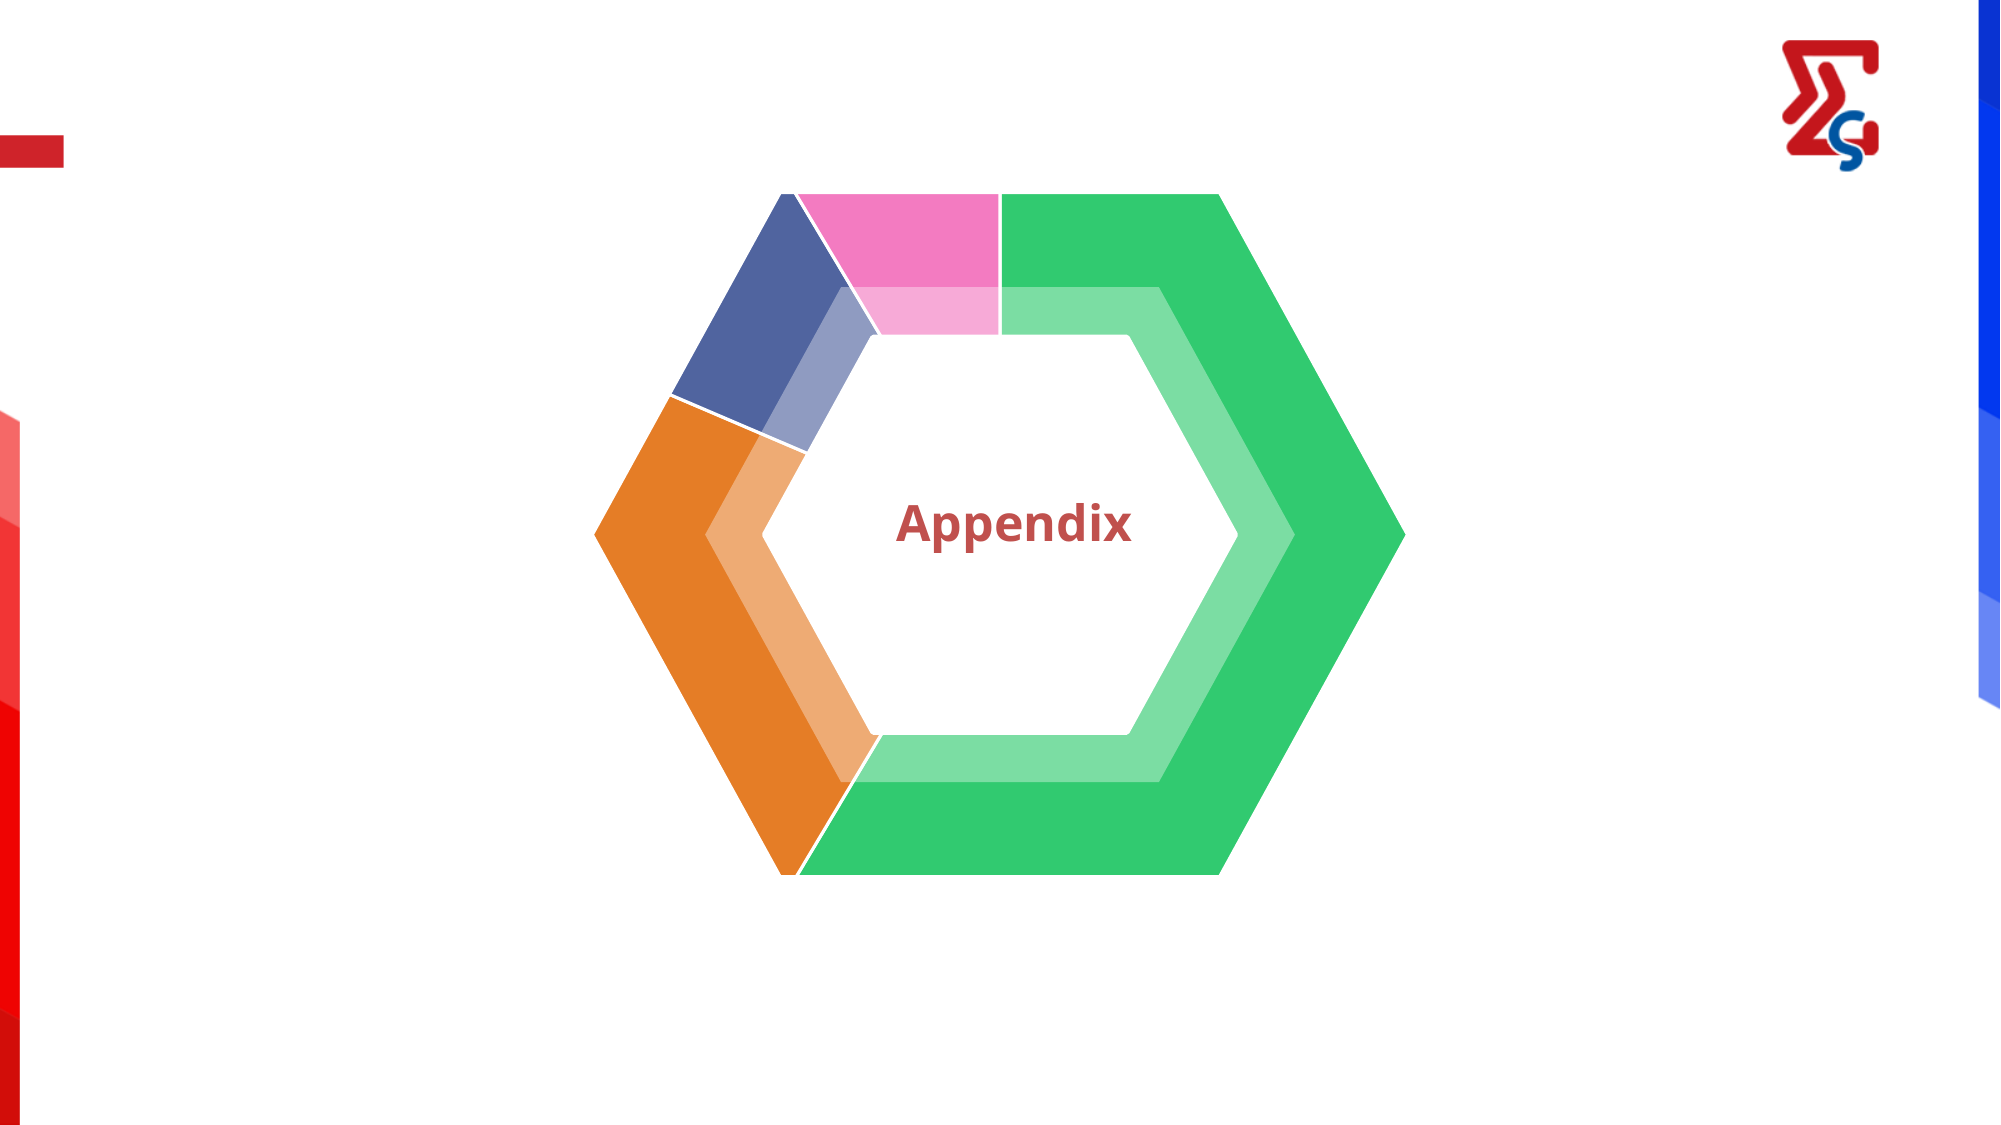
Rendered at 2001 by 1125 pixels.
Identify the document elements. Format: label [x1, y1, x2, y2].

picture [0, 0, 2000, 1125]
chart [252, 100, 1748, 971]
text_box [490, 106, 1510, 963]
